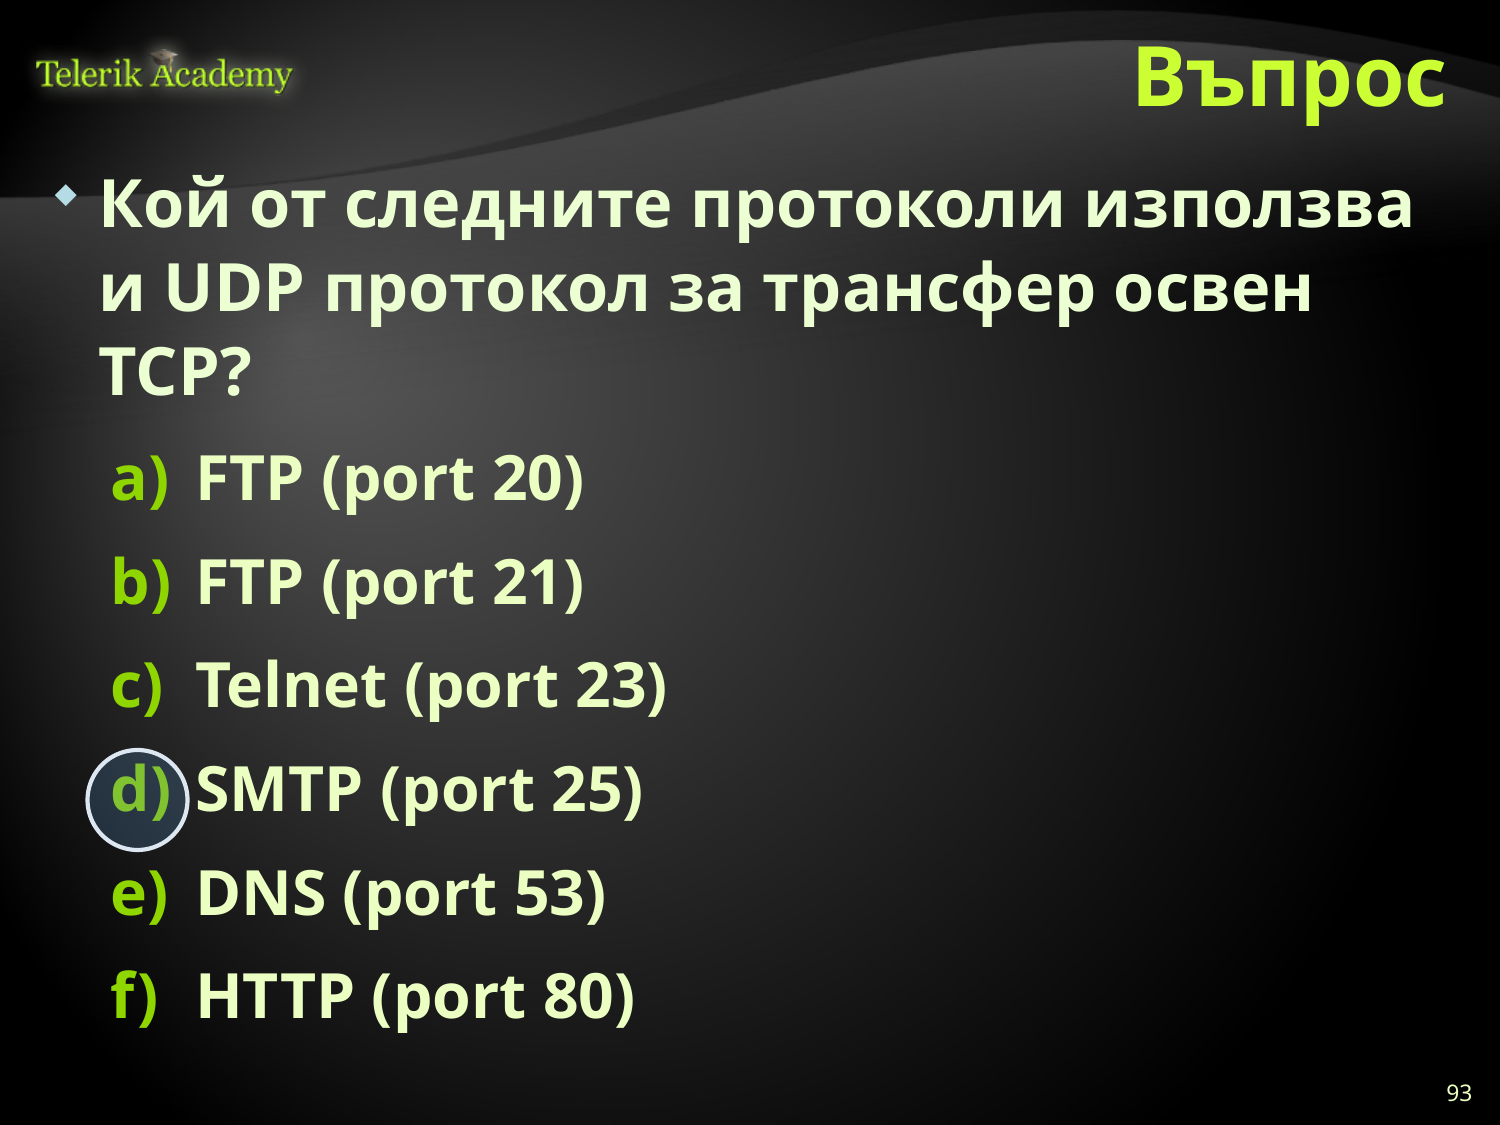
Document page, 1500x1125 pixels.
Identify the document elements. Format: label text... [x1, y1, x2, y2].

title Въпрос [300, 12, 1463, 149]
slide_number 93 [1412, 1074, 1488, 1113]
list Кой от следните протоколи използва и UDP протокол за трансфер освен TCP? FTP (port 20) FTP (port 21) Telnet (port 23) SMTP (port 25) DNS (port 53) HTTP (port 80) [37, 149, 1463, 1075]
picture [0, 0, 1500, 1125]
text_box [85, 747, 190, 853]
